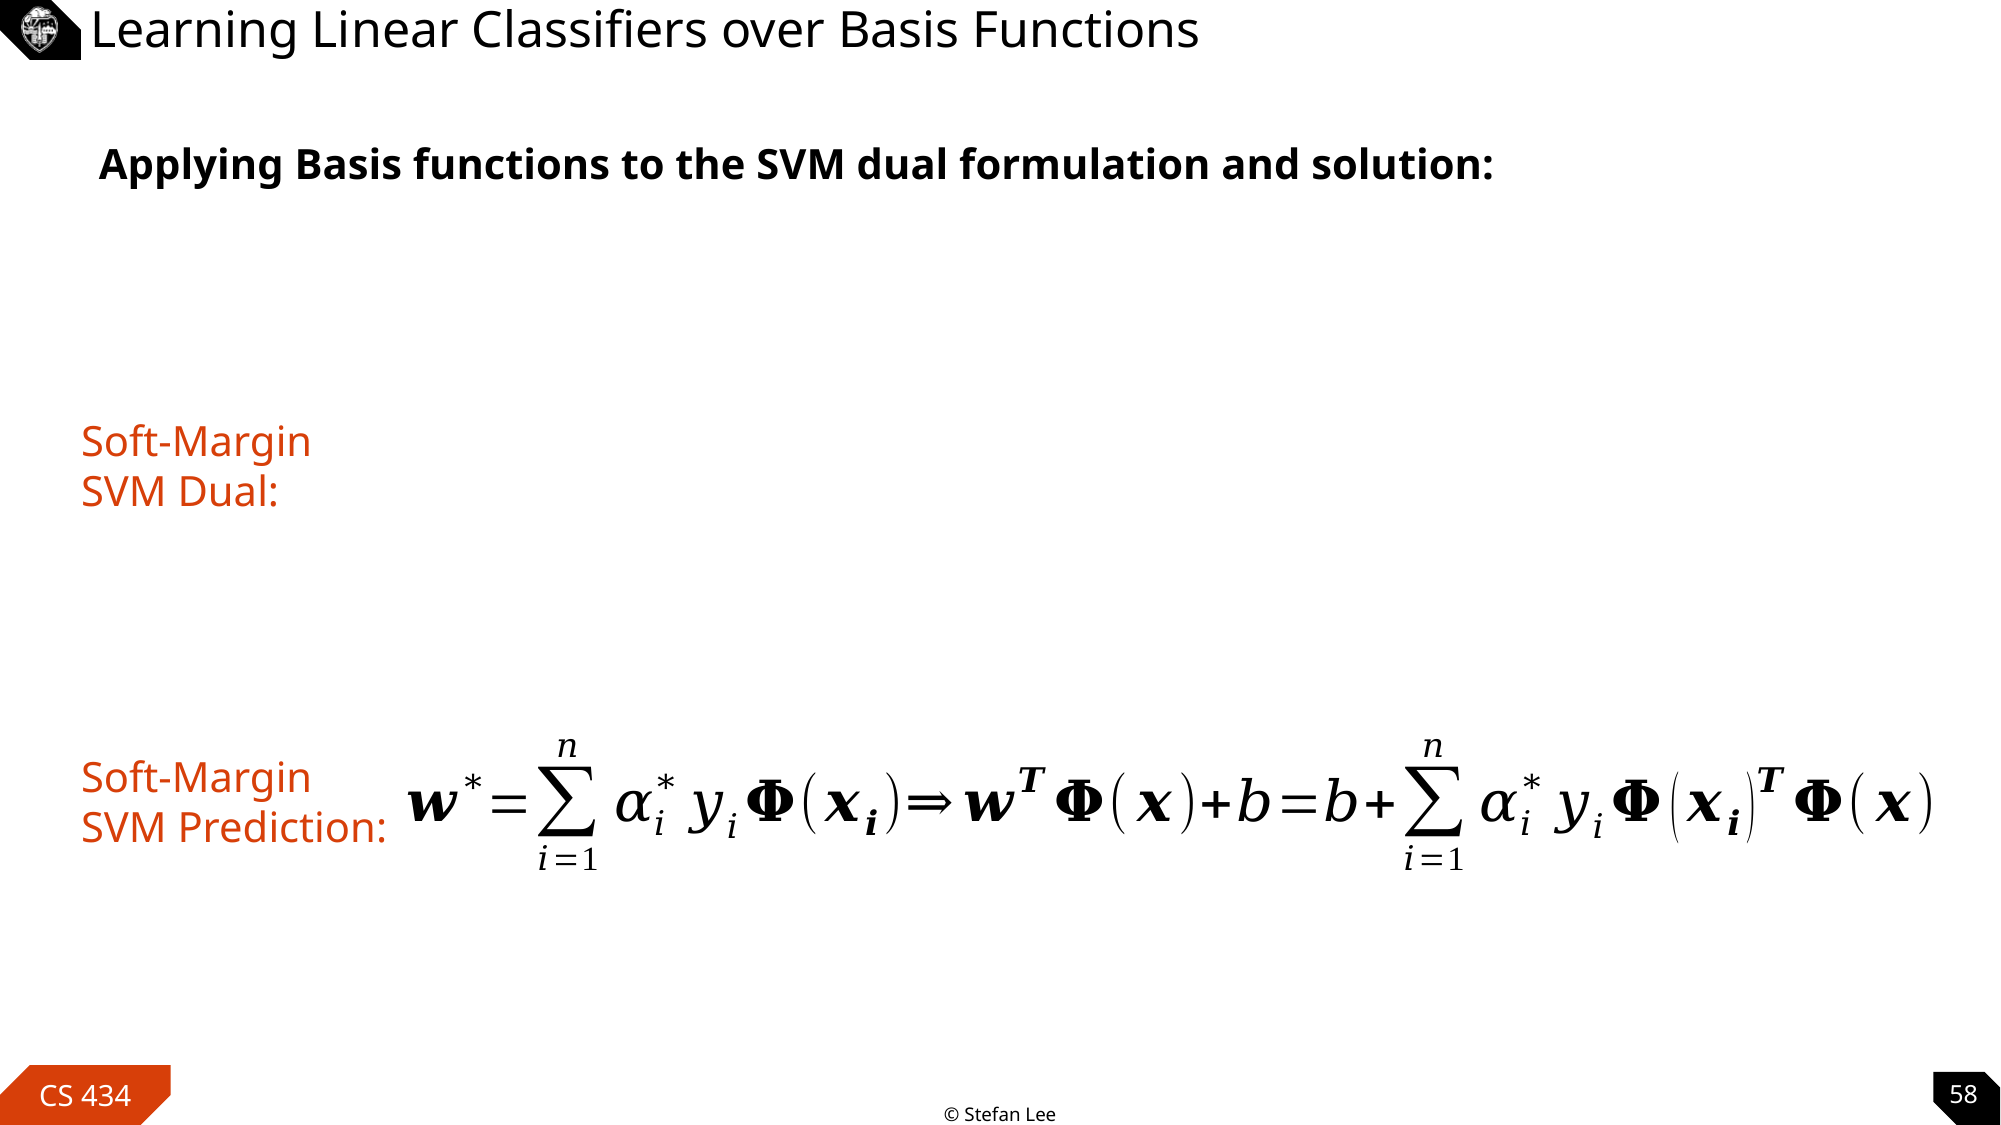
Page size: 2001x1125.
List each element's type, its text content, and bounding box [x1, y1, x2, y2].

text_box Soft-Margin SVM Dual: [66, 407, 407, 522]
title Learning Linear Classifiers over Basis Functions [0, 1, 1699, 61]
text_box Applying Basis functions to the SVM dual formulation and solution: [84, 130, 1783, 196]
slide_number 58 [1933, 1071, 1994, 1119]
text_box Soft-Margin SVM Prediction: [66, 743, 407, 859]
